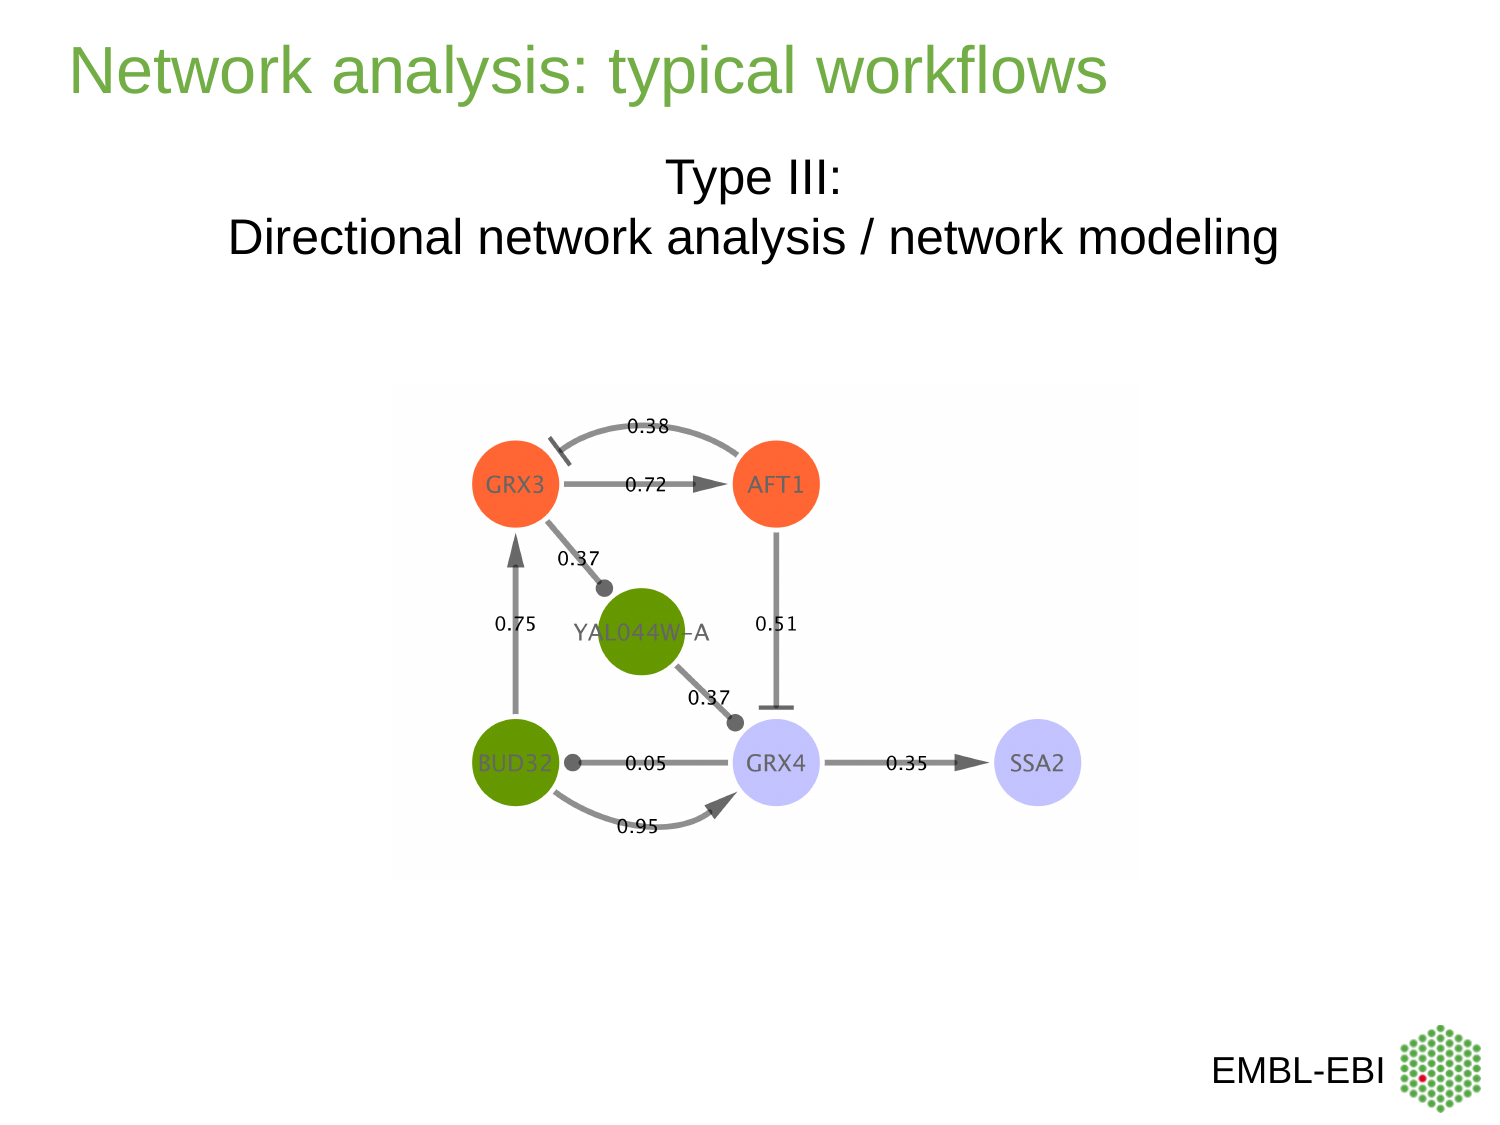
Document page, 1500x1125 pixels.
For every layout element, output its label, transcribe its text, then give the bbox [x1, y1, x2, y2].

picture [392, 385, 1140, 882]
text_box Type III: Directional network analysis / network modeling [212, 137, 1296, 272]
text_box Network analysis: typical workflows [53, 19, 1341, 115]
picture [1396, 1025, 1481, 1113]
